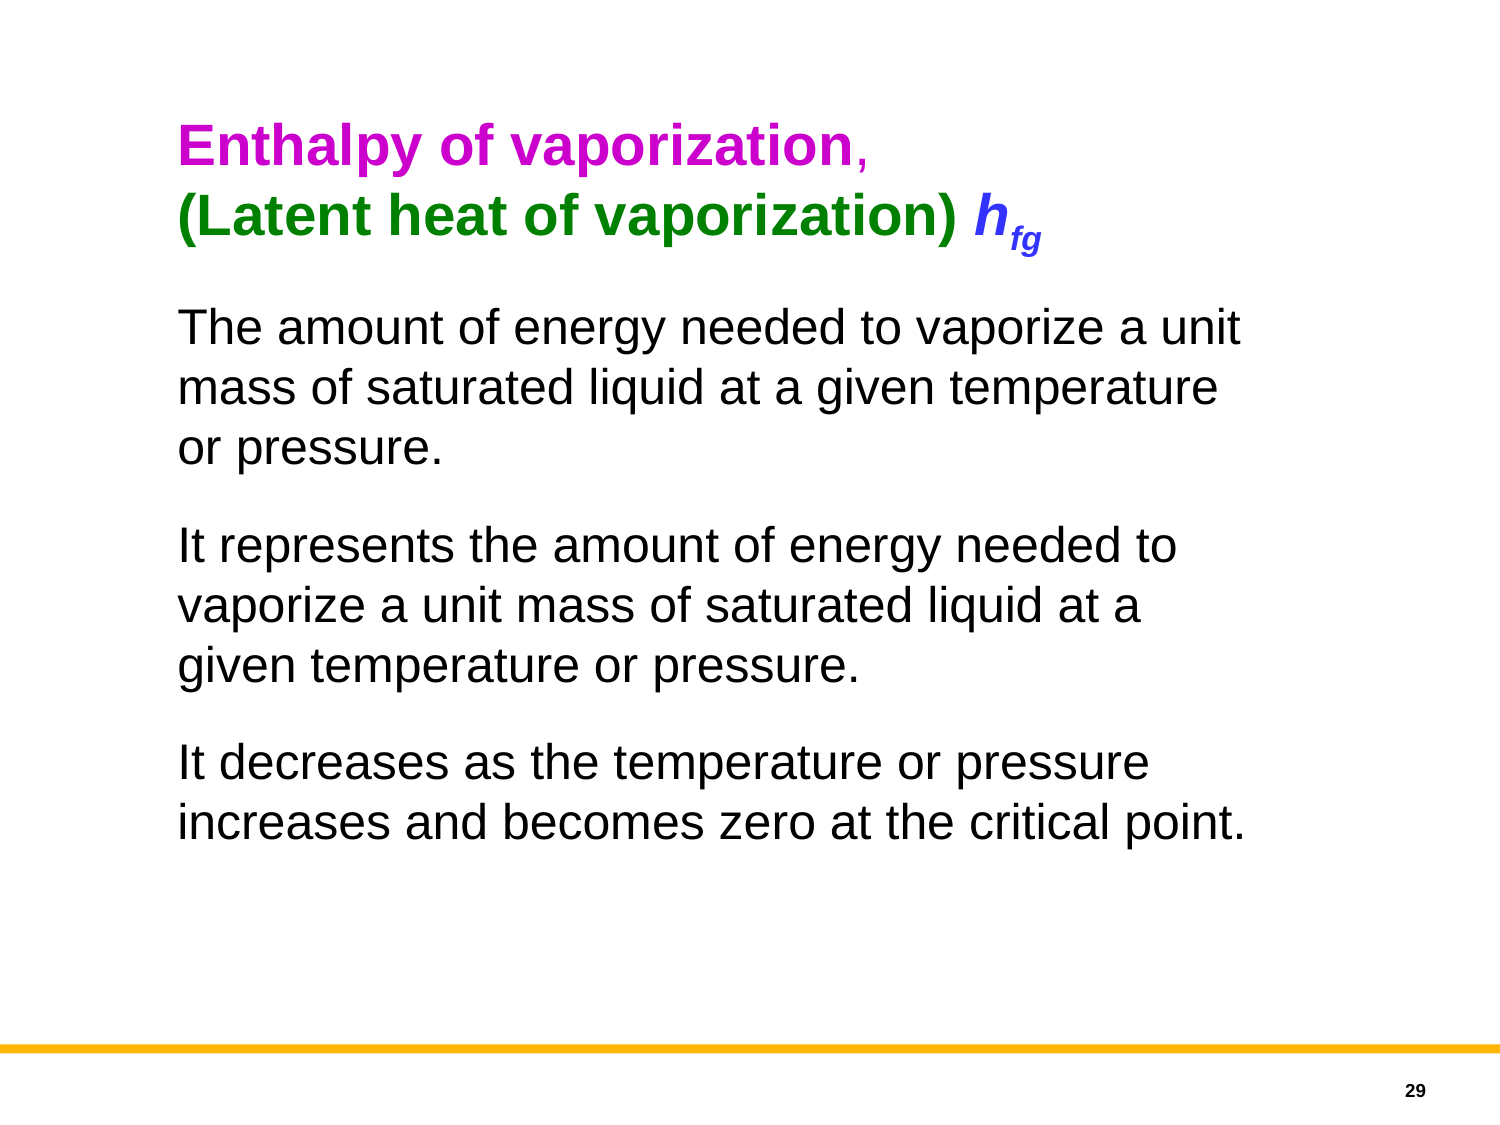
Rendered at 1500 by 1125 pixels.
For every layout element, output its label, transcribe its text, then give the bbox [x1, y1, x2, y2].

slide_number 29 [1283, 1071, 1442, 1109]
text_box Enthalpy of vaporization, (Latent heat of vaporization) hfg The amount of energy needed to vaporize a unit mass of saturated liquid at a given temperature or pressure. It represents the amount of energy needed to vaporize a unit mass of saturated liquid at a given temperature or pressure. It decreases as the temperature or pressure increases and becomes zero at the critical point. [162, 99, 1288, 857]
